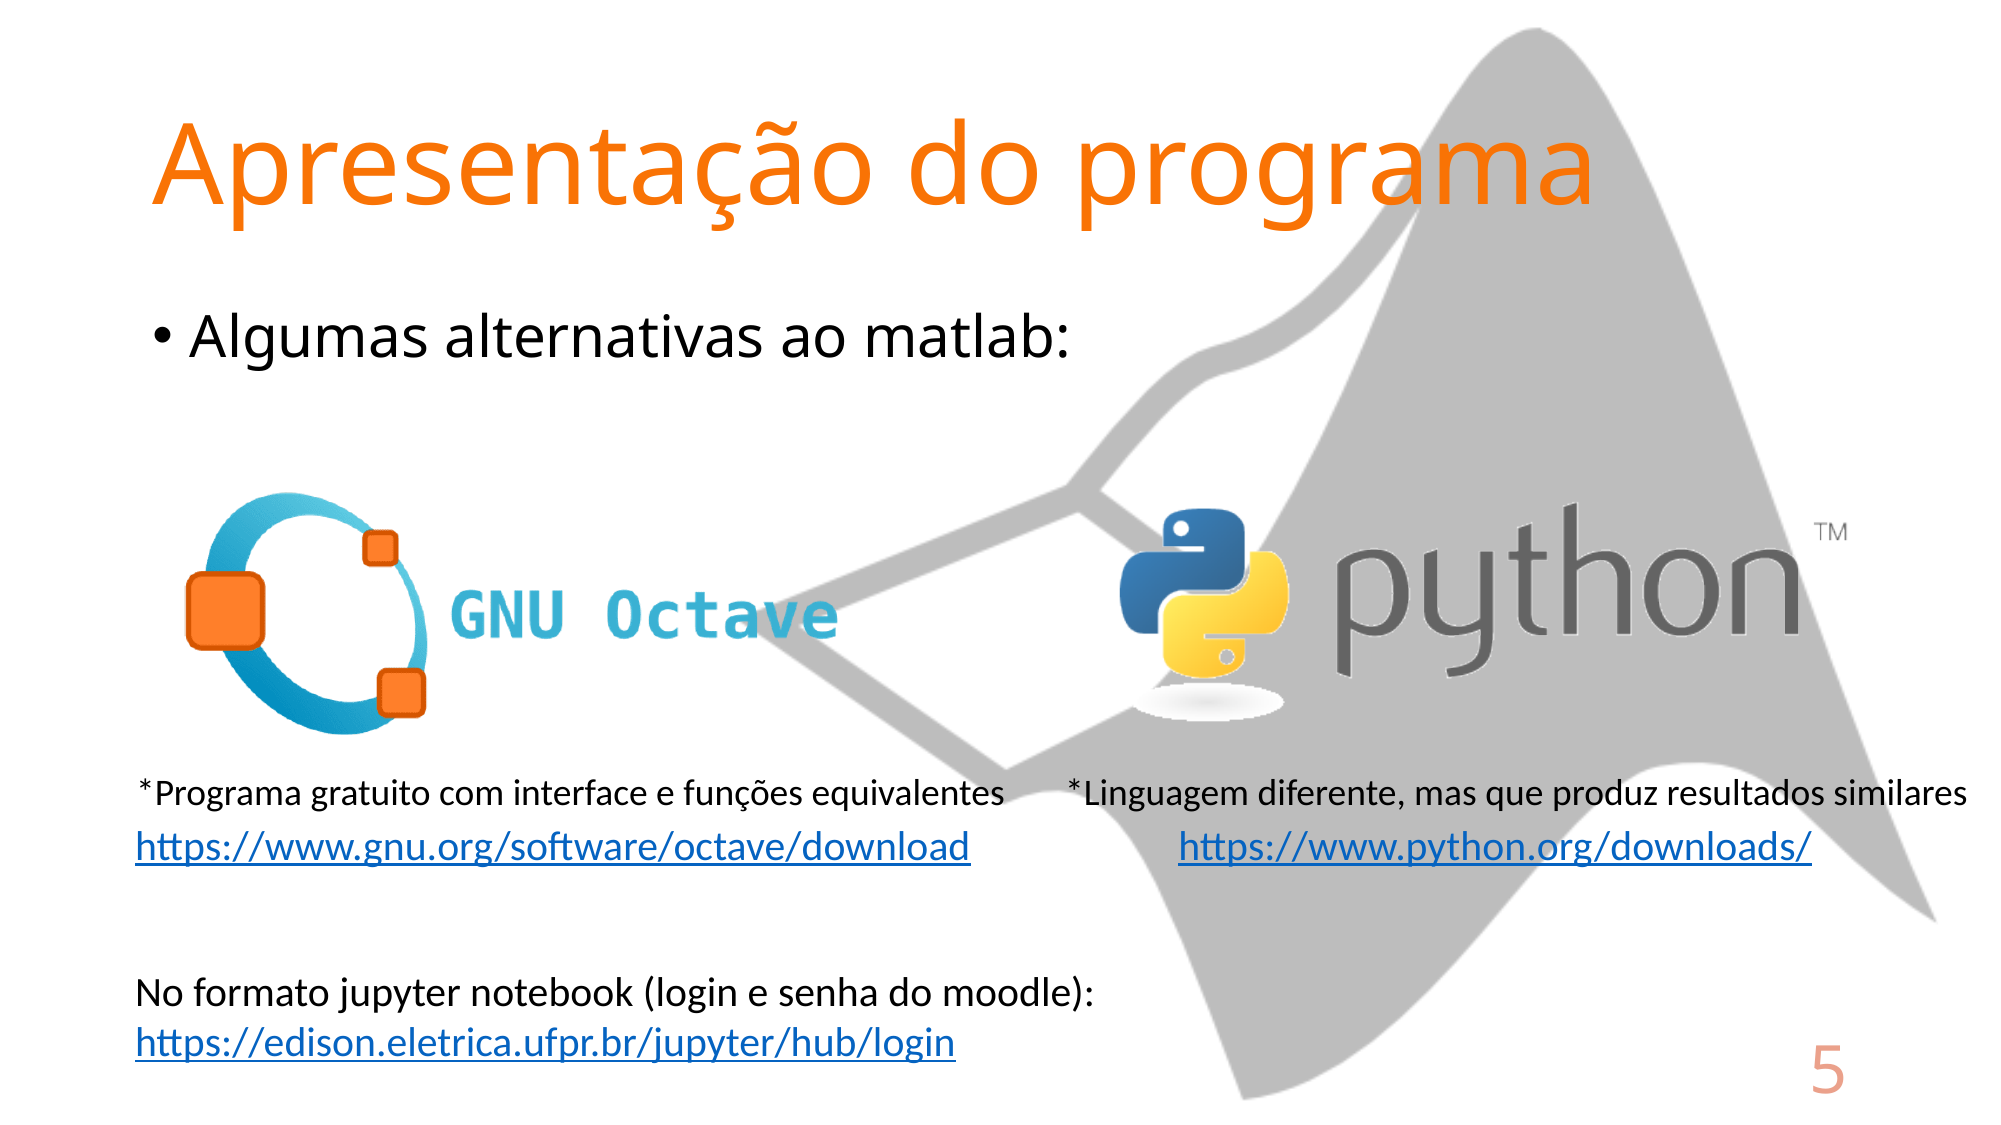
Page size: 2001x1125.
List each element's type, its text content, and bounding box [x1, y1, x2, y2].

picture [999, 458, 1918, 769]
text_box https://www.gnu.org/software/octave/download [120, 811, 986, 922]
slide_number 5 [1412, 1042, 1863, 1103]
list Algumas alternativas ao matlab: [137, 299, 1863, 403]
picture [164, 415, 858, 812]
text_box *Programa gratuito com interface e funções equivalentes [121, 760, 1021, 821]
title Apresentação do programa [137, 59, 1863, 278]
text_box *Linguagem diferente, mas que produz resultados similares [1050, 760, 1984, 821]
text_box https://www.python.org/downloads/ [1163, 821, 1827, 876]
text_box No formato jupyter notebook (login e senha do moodle): https://edison.eletrica.ufpr.br/jupyter/hub/login [120, 957, 1111, 1073]
